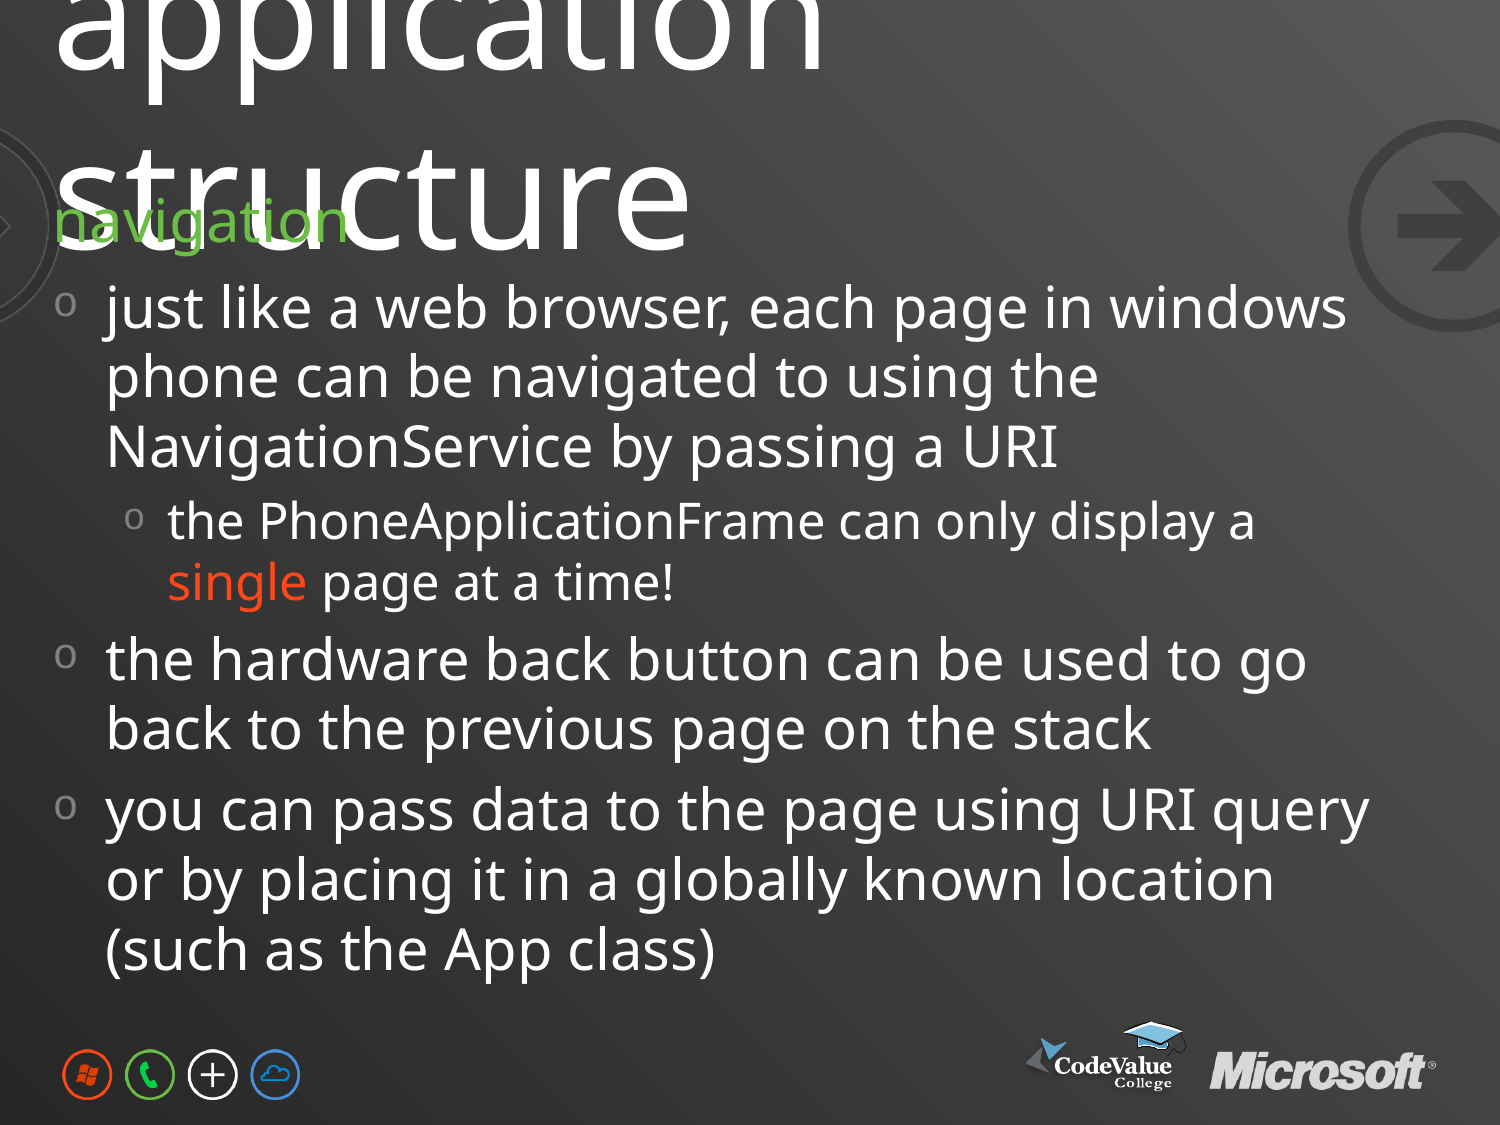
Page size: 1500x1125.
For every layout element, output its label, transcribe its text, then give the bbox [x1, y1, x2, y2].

title application structure [37, 24, 1425, 174]
list just like a web browser, each page in windows phone can be navigated to using the NavigationService by passing a URI the PhoneApplicationFrame can only display a single page at a time! the hardware back button can be used to go back to the previous page on the stack you can pass data to the page using URI query or by placing it in a globally known location (such as the App class) [37, 263, 1425, 1005]
list navigation [37, 174, 1425, 263]
picture [62, 1049, 300, 1100]
